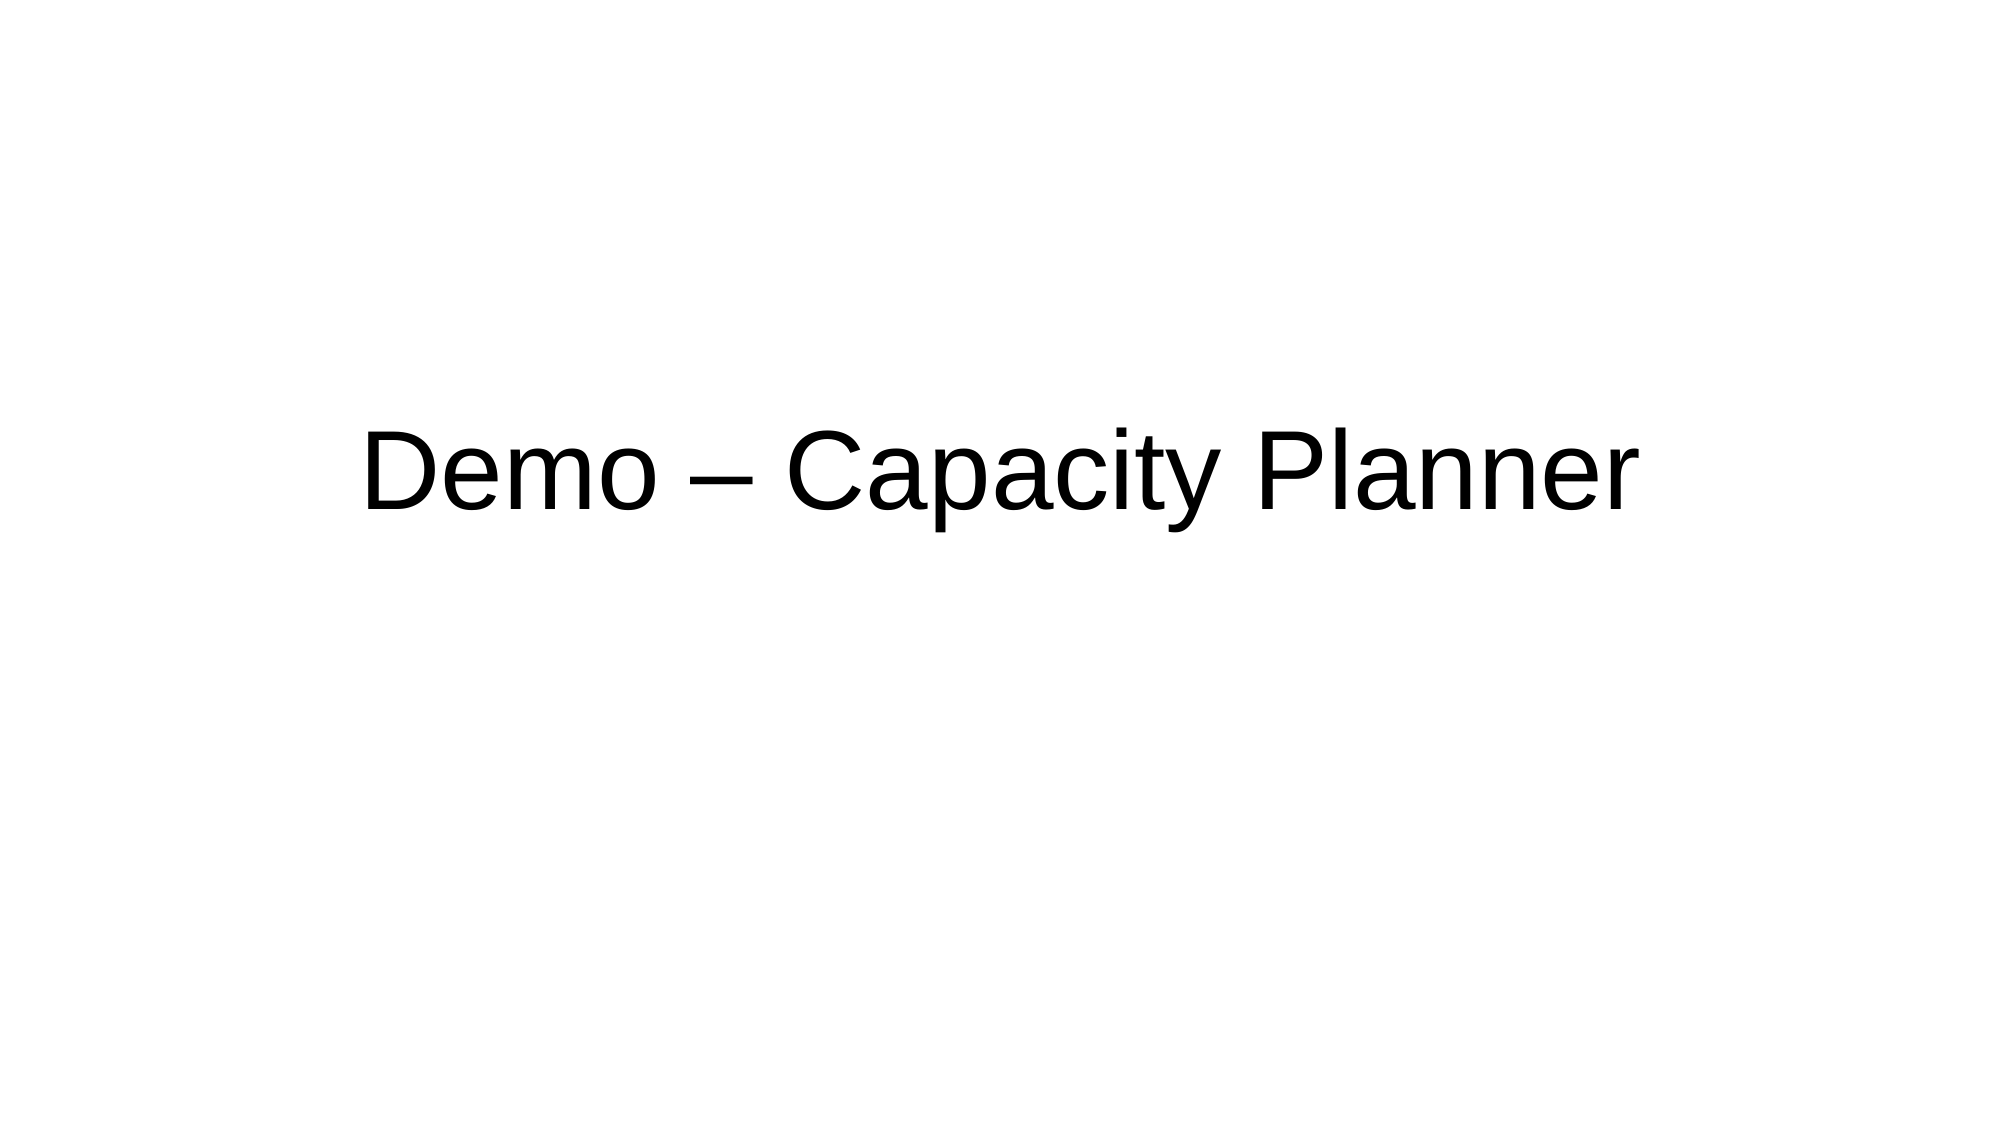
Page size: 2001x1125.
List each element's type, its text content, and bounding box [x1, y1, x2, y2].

list Demo – Capacity Planner [85, 397, 1916, 610]
